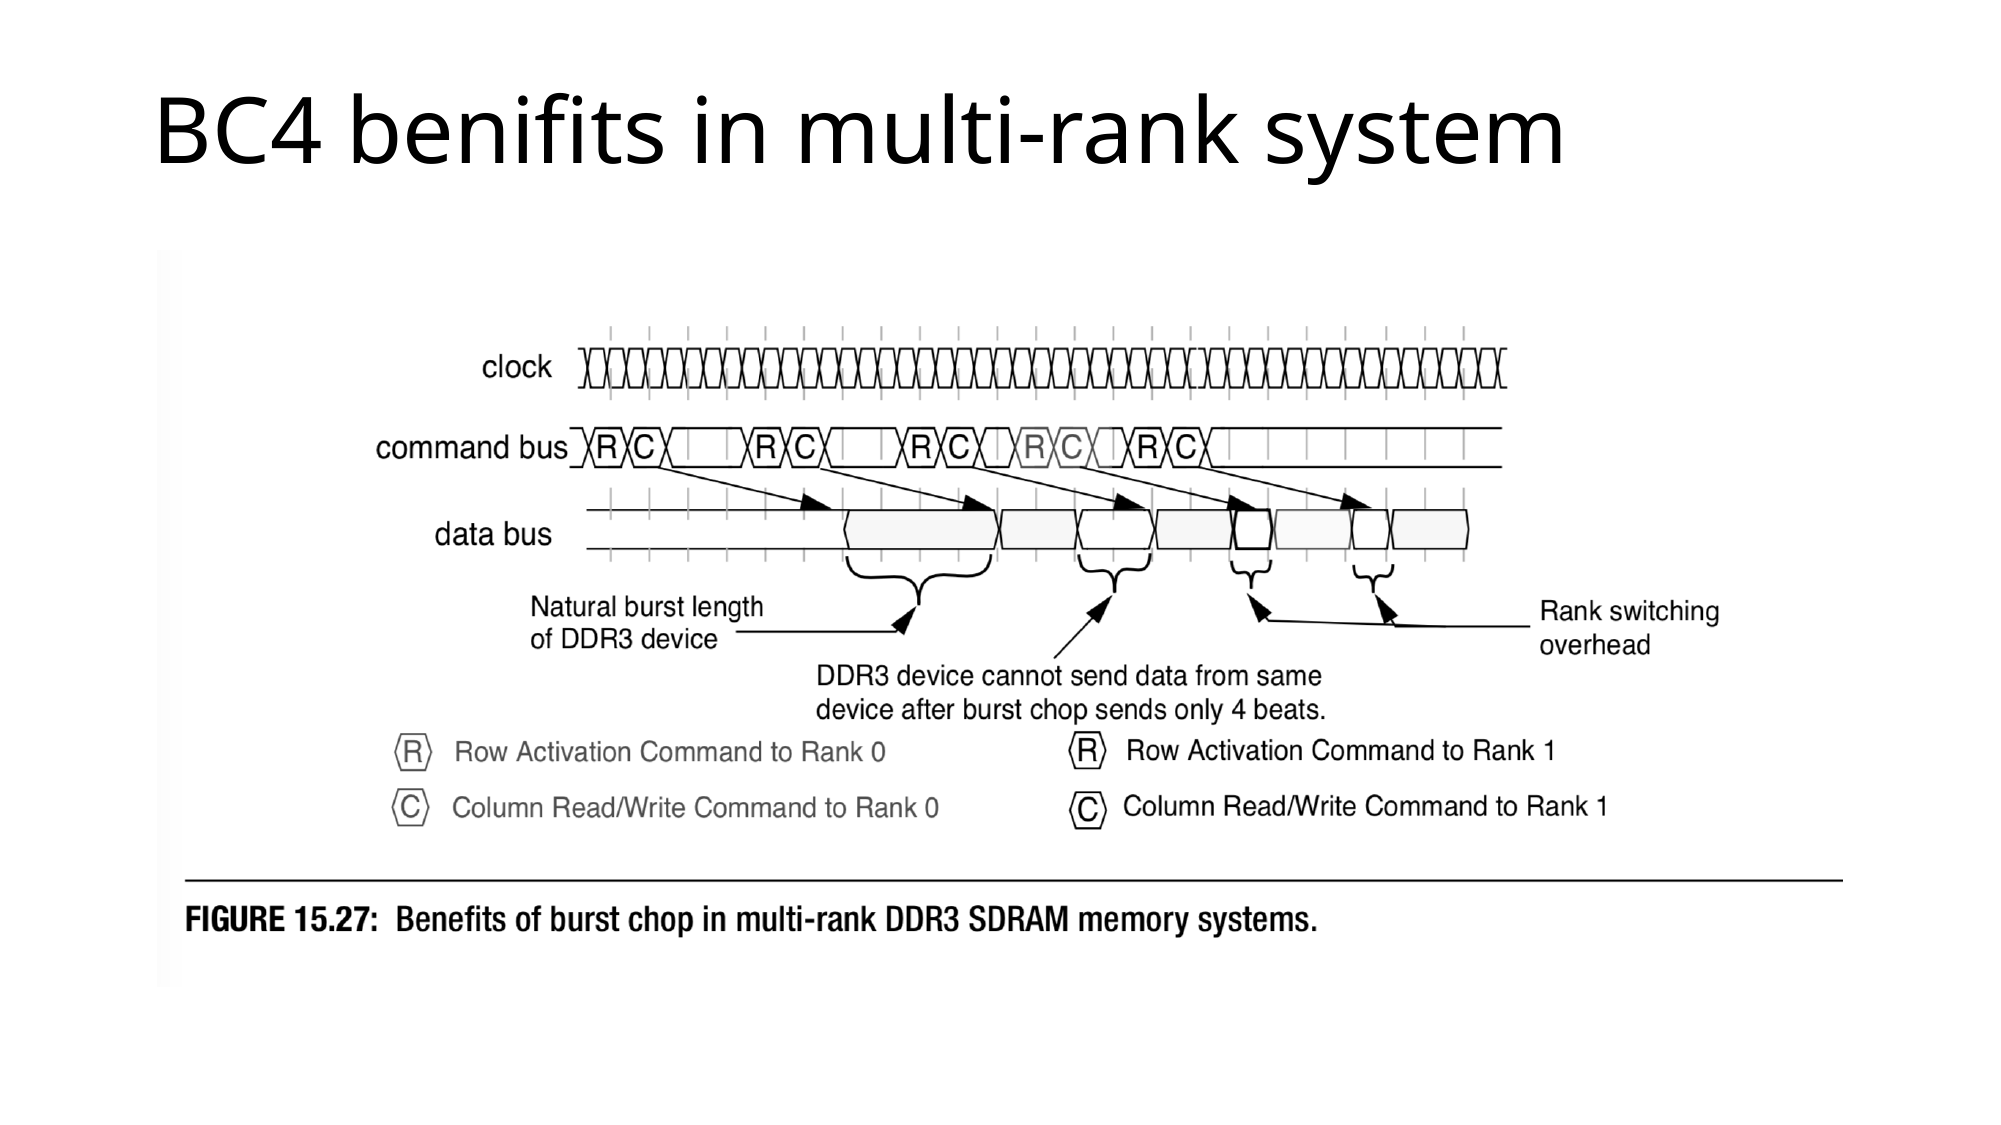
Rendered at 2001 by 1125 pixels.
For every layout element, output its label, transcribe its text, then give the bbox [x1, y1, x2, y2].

picture [157, 250, 1843, 987]
title BC4 benifits in multi-rank system [137, 59, 1863, 208]
